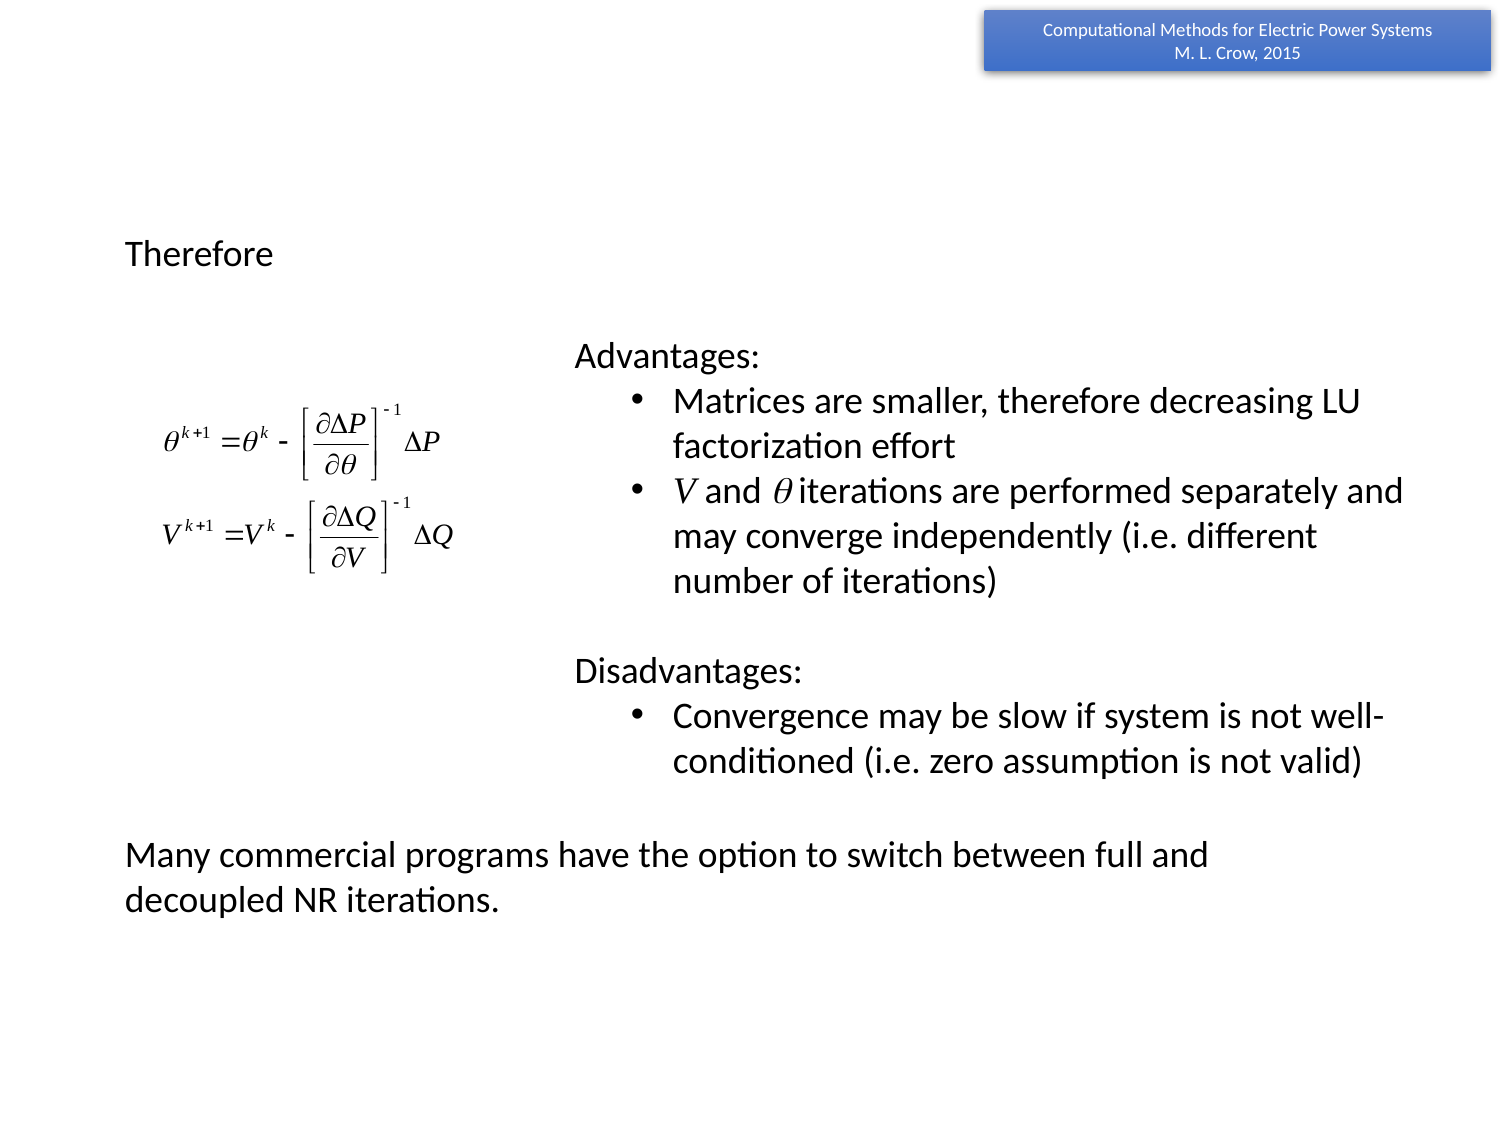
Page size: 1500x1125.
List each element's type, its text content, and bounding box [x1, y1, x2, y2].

text_box Therefore [110, 221, 323, 282]
text_box Advantages: Matrices are smaller, therefore decreasing LU factorization effort V and  iterations are performed separately and may converge independently (i.e. different number of iterations) Disadvantages: Convergence may be slow if system is not well-conditioned (i.e. zero assumption is not valid) [559, 324, 1436, 789]
text_box Many commercial programs have the option to switch between full and decoupled NR iterations. [110, 822, 1361, 927]
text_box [159, 396, 459, 580]
